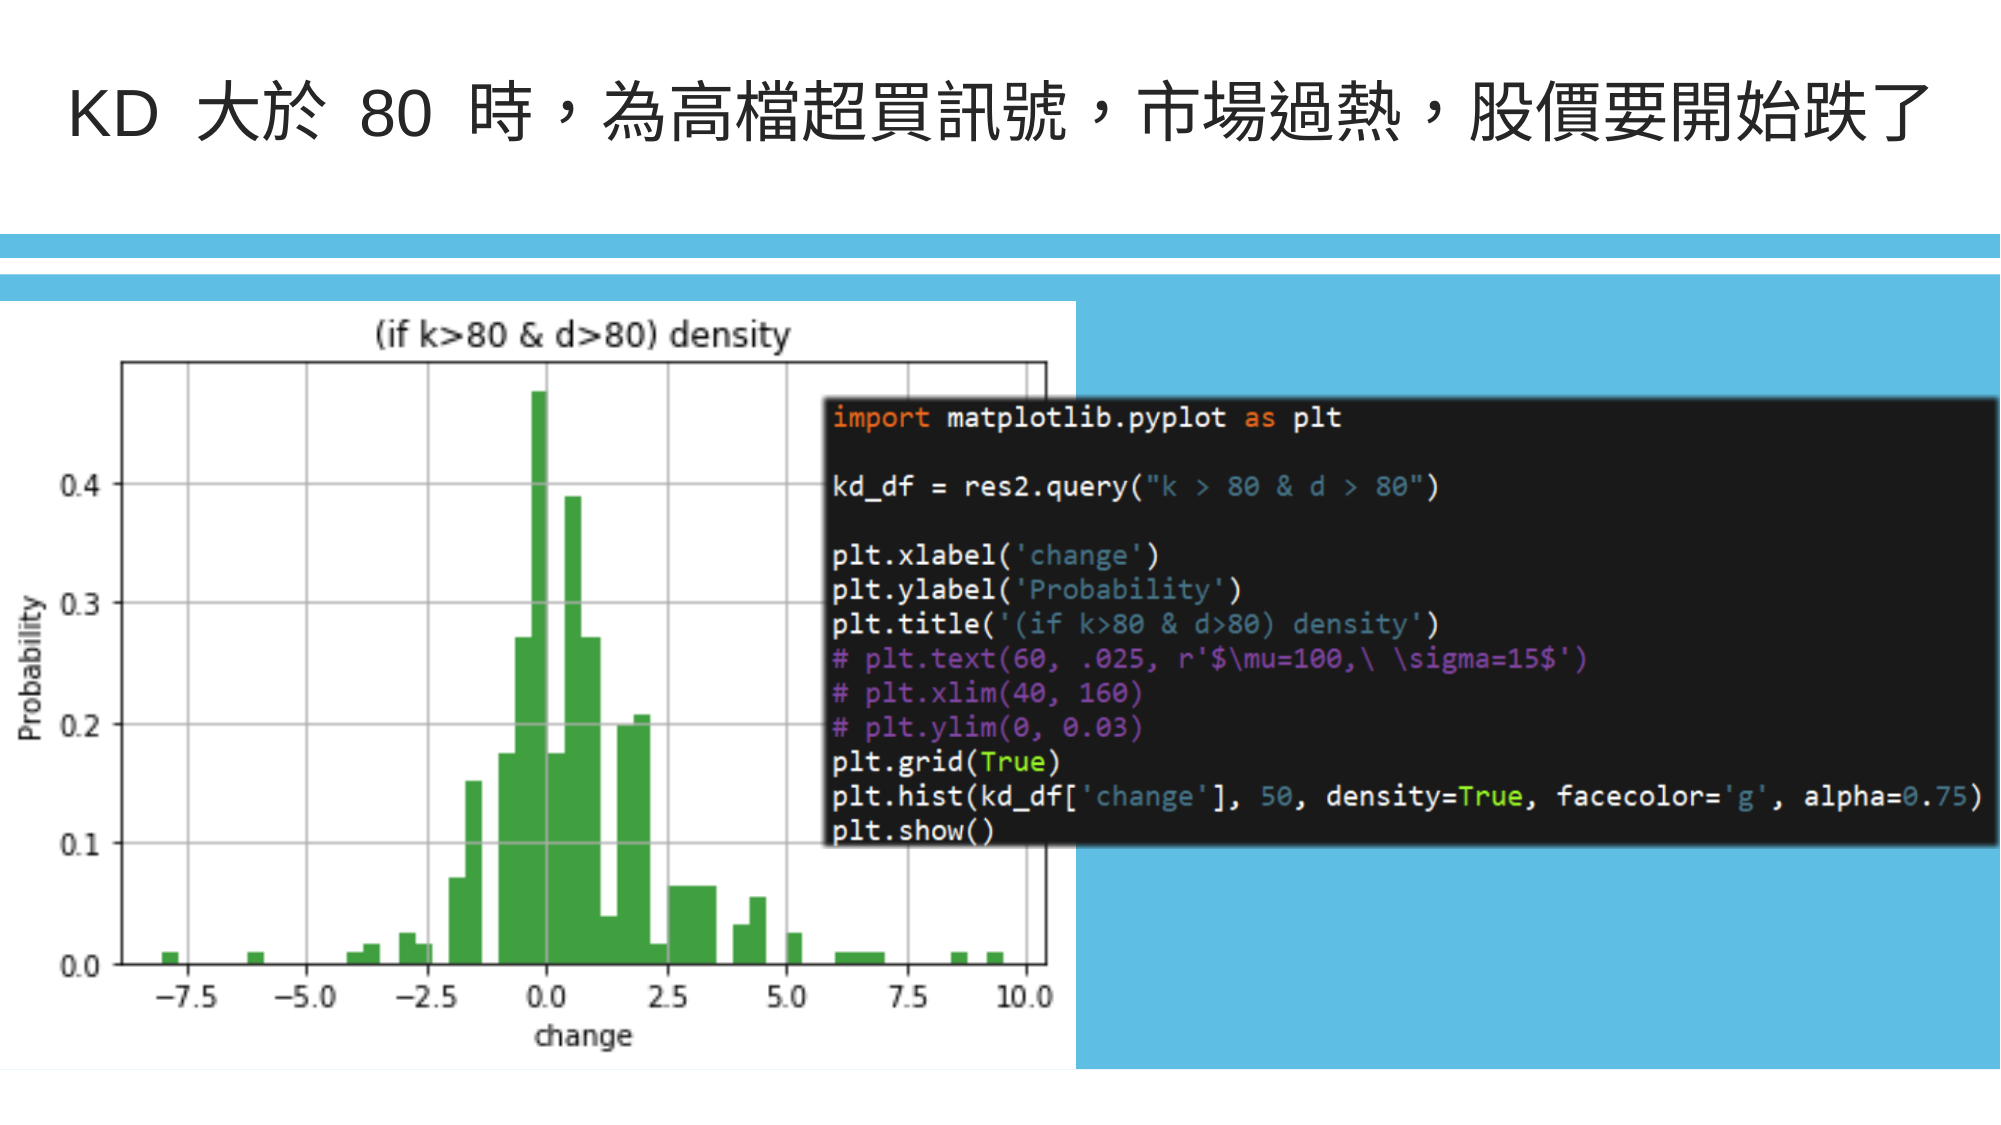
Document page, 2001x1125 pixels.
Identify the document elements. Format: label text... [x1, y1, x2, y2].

list KD 大於 80 時，為高檔超買訊號，市場過熱，股價要開始跌了 [53, 55, 1952, 175]
picture [0, 301, 2000, 1069]
